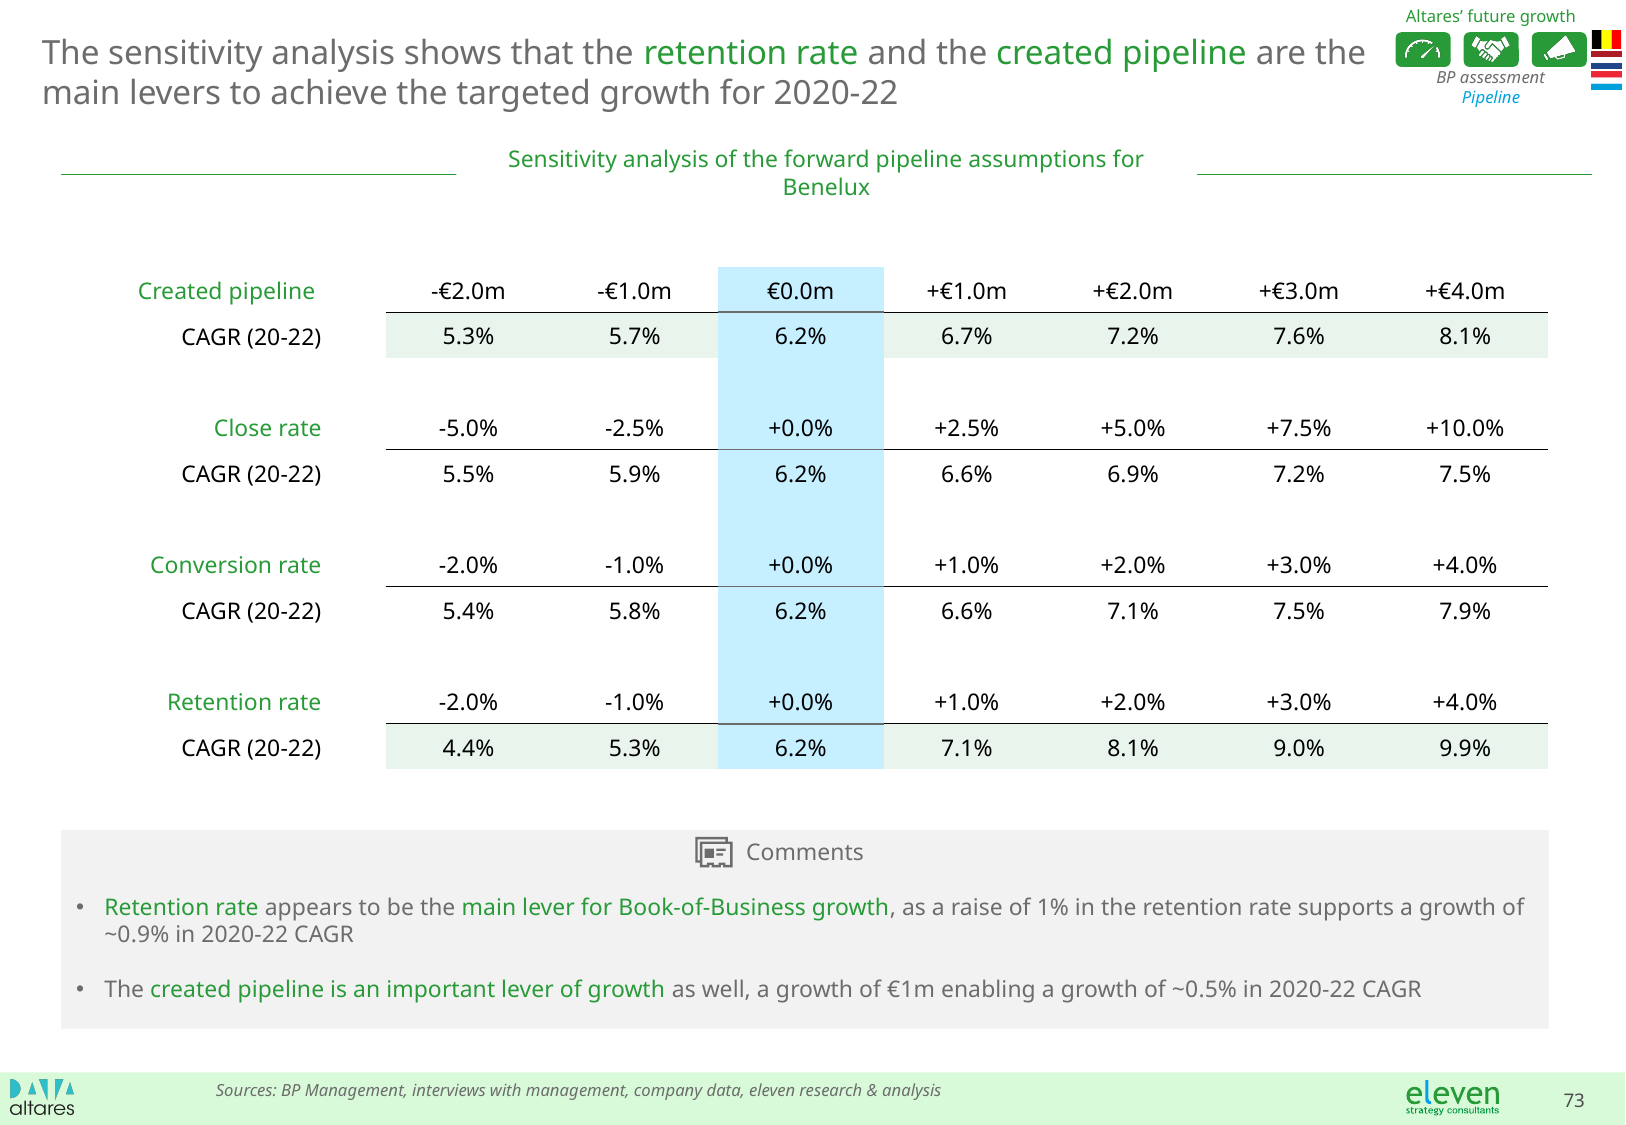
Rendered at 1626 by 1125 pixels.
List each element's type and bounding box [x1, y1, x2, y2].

text_box [27, 0, 1622, 137]
table_header [0, 267, 1548, 312]
text_box [60, 147, 1593, 198]
list [215, 1079, 1386, 1120]
text_box [61, 830, 1549, 1029]
picture [10, 1079, 74, 1115]
table_cell [0, 312, 1548, 769]
